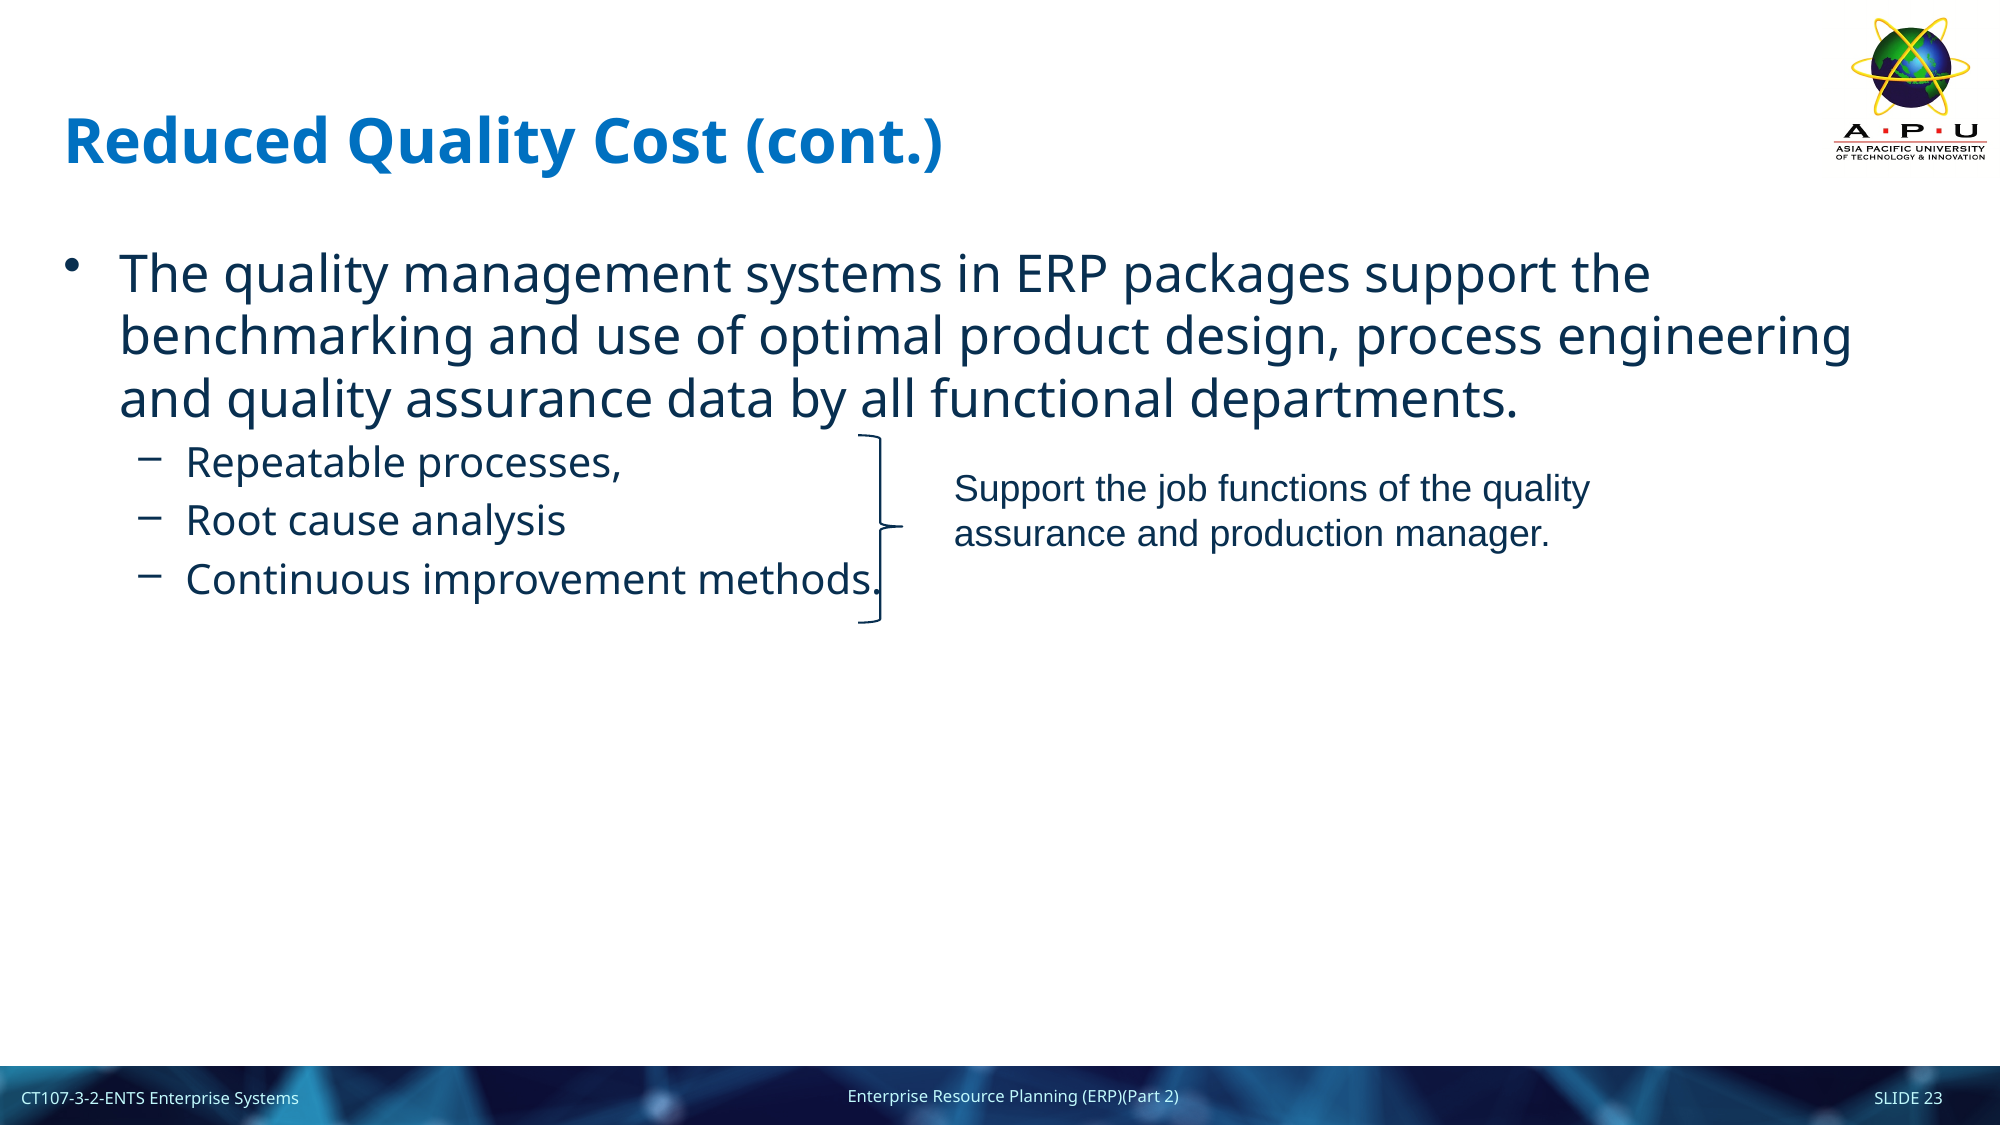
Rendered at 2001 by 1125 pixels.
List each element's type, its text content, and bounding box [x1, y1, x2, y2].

picture [0, 1066, 2000, 1125]
text_box [858, 435, 903, 623]
list The quality management systems in ERP packages support the benchmarking and use of optimal product design, process engineering and quality assurance data by all functional departments. Repeatable processes, Root cause analysis Continuous improvement methods. [48, 232, 1952, 975]
picture [1822, 0, 2000, 178]
text_box Support the job functions of the quality assurance and production manager. [939, 456, 1618, 562]
title Reduced Quality Cost (cont.) [48, 45, 1764, 232]
